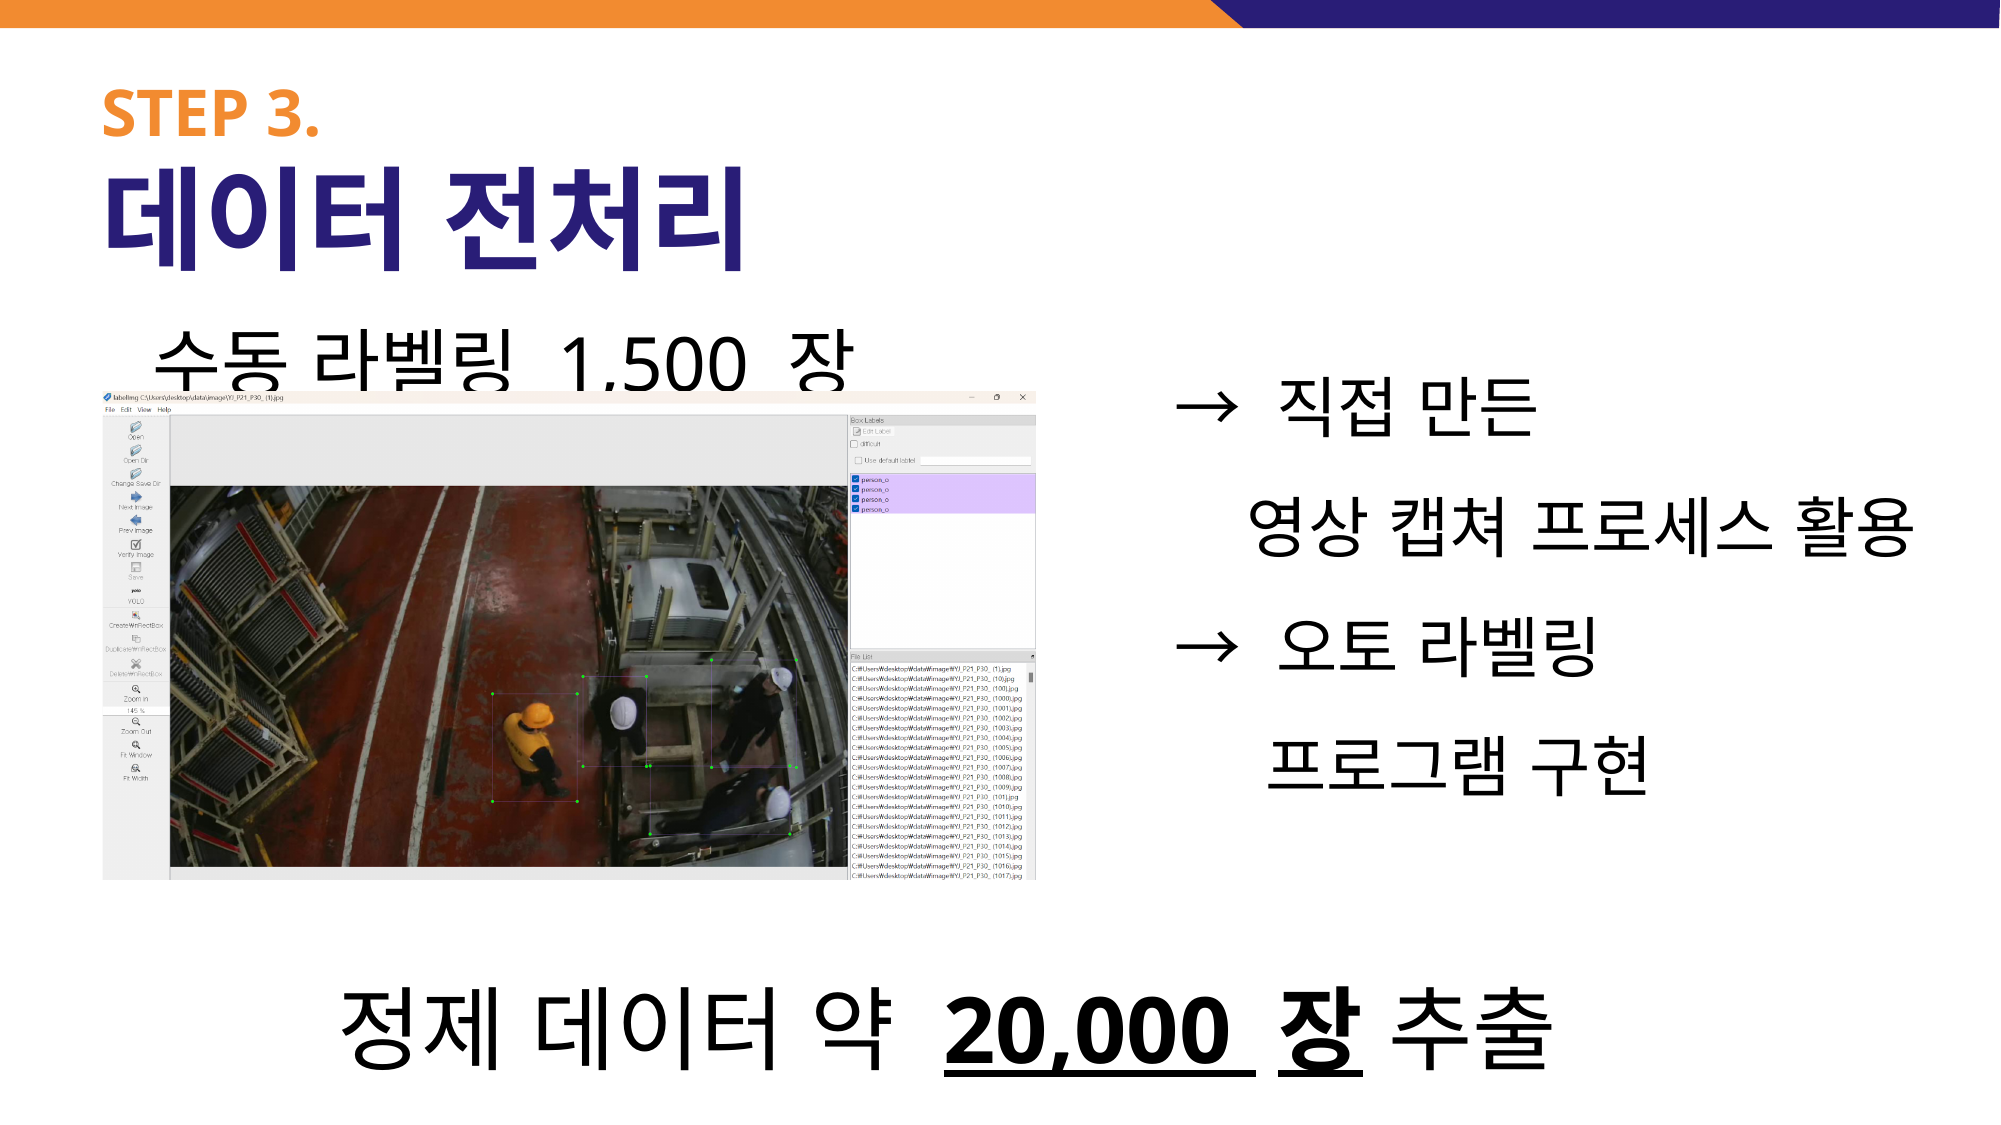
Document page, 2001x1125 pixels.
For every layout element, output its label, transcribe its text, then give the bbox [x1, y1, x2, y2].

picture [102, 391, 1037, 880]
text_box 정제 데이터 약 20,000 장 추출 [322, 955, 1650, 1043]
subtitle → 직접 만든 영상 캡쳐 프로세스 활용 → 오토 라벨링 프로그램 구현 [1084, 317, 2000, 710]
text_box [0, 0, 2000, 29]
title STEP 3. 데이터 전처리 [86, 40, 1587, 292]
text_box 수동 라벨링 1,500 장 [63, 291, 883, 386]
